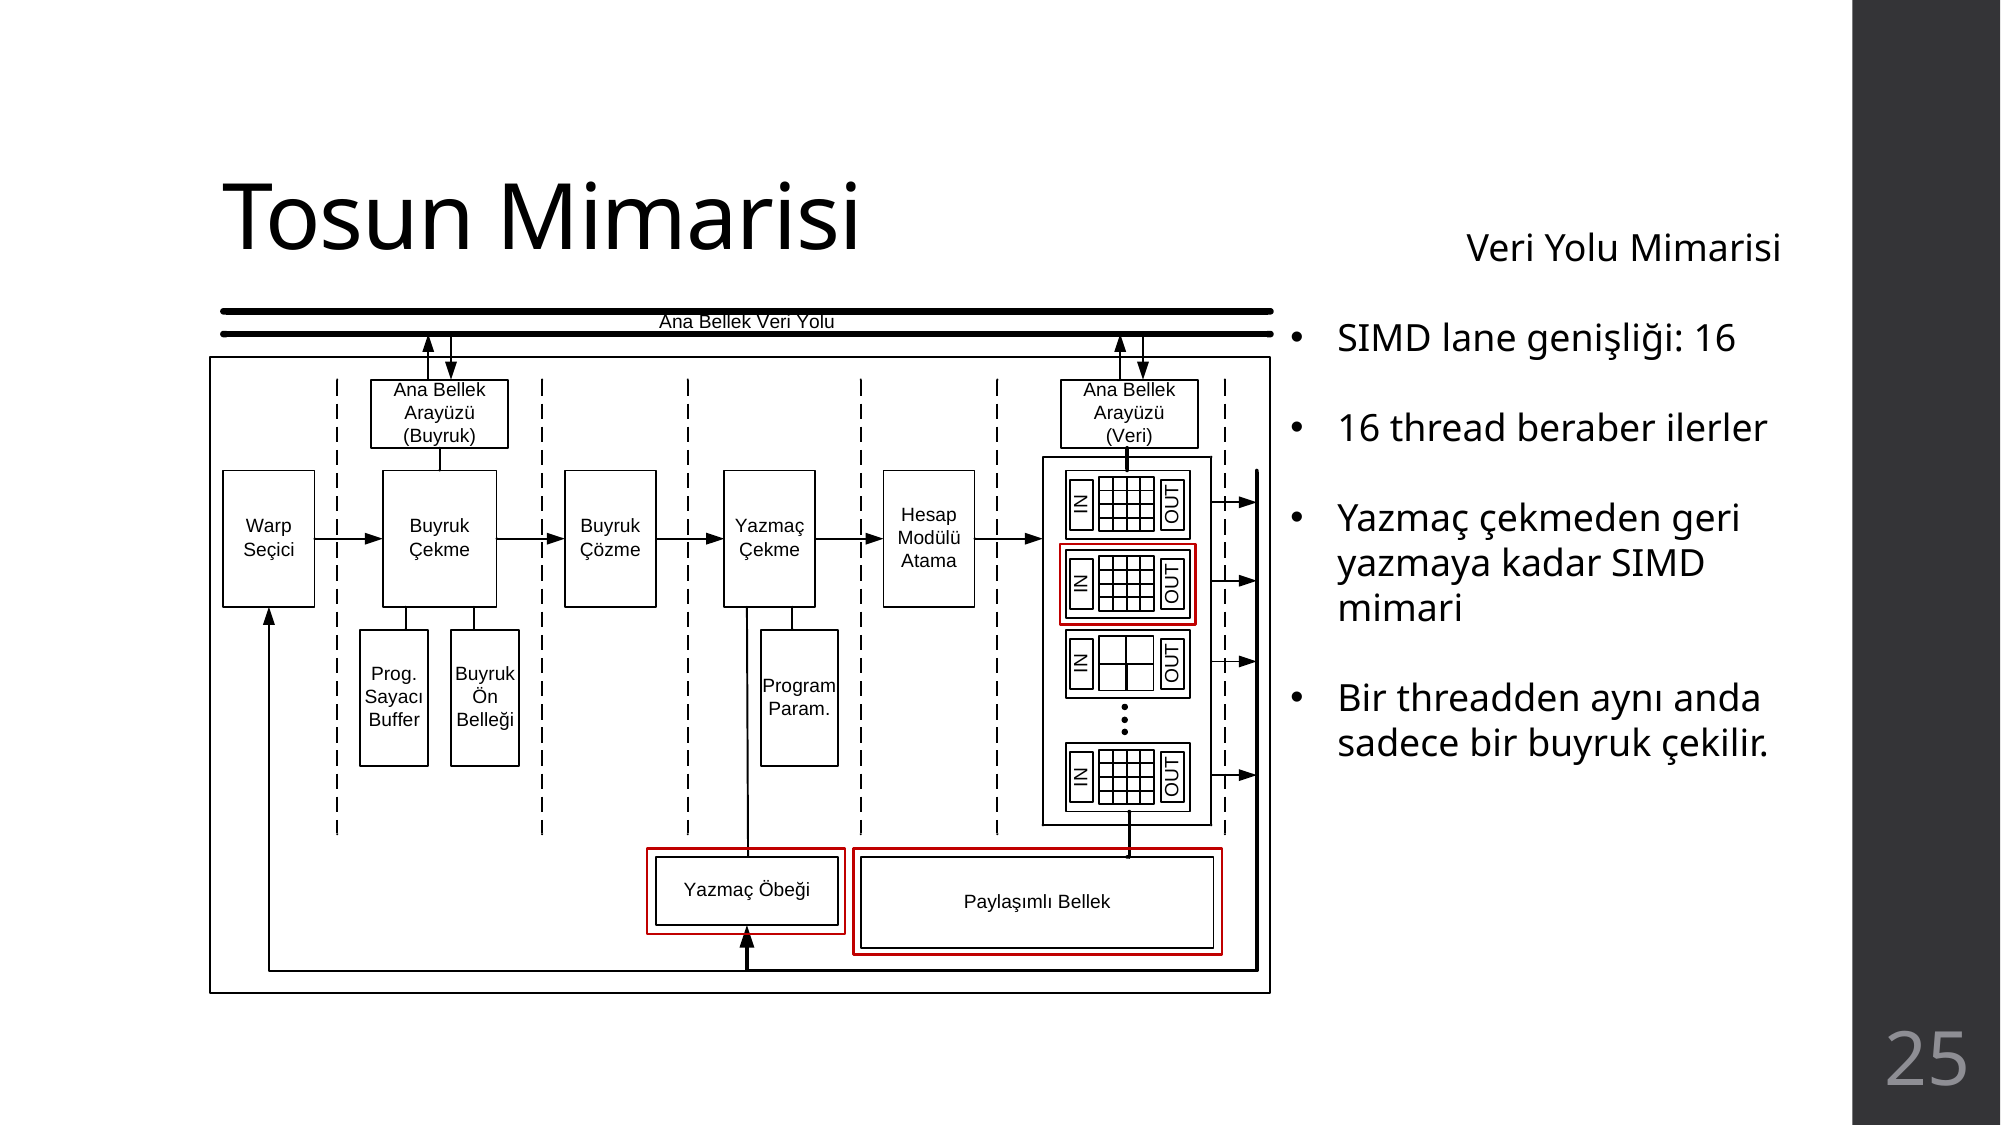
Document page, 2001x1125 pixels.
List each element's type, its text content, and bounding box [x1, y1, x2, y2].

text_box Veri Yolu Mimarisi [845, 216, 1797, 277]
picture [206, 305, 1276, 997]
title Tosun Mimarisi [206, 60, 1797, 278]
text_box SIMD lane genişliği: 16 16 thread beraber ilerler Yazmaç çekmeden geri yazmaya kadar SIMD mimari Bir threadden aynı anda sadece bir buyruk çekilir. [1282, 306, 1797, 771]
slide_number 25 [1852, 1012, 2000, 1110]
